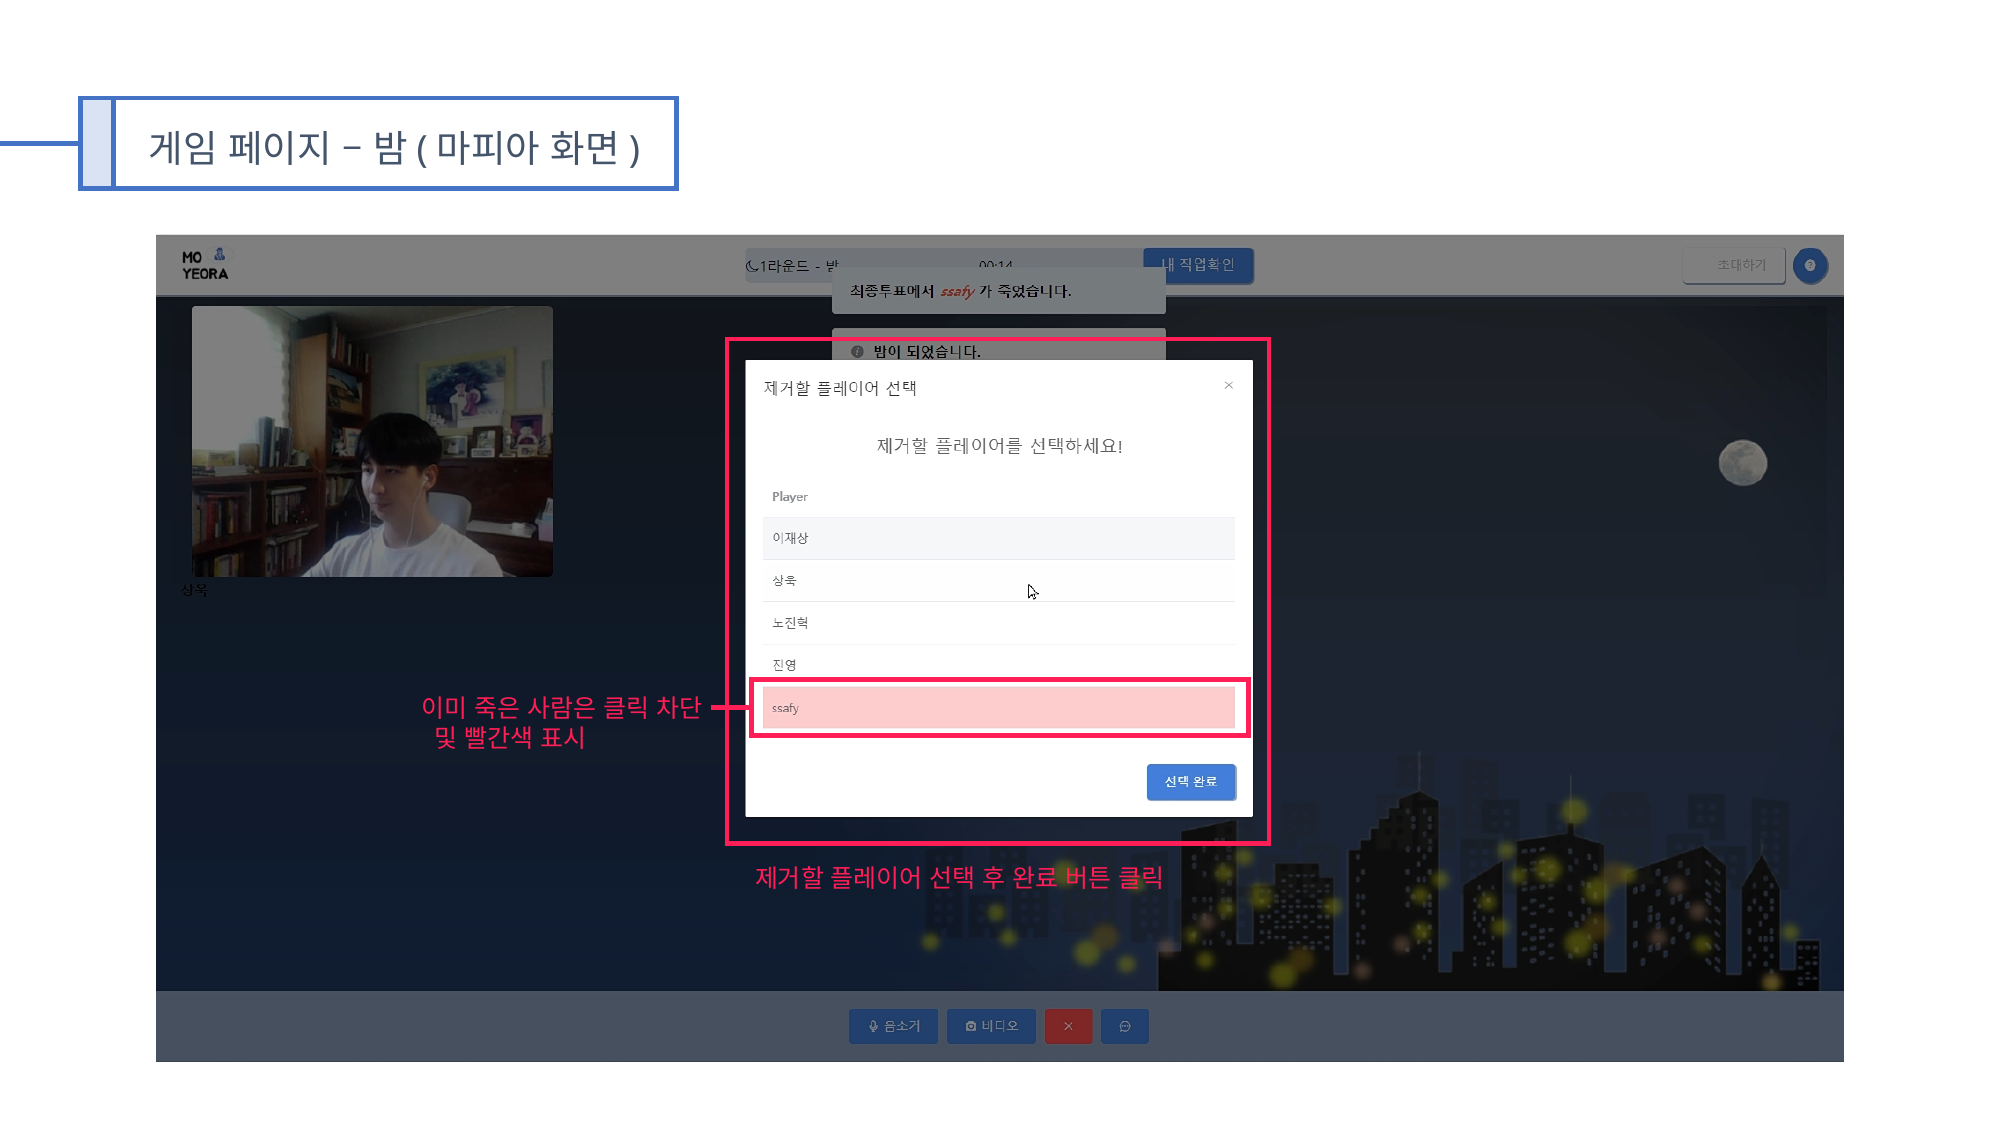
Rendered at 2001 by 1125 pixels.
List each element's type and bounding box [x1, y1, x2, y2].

text_box [80, 98, 677, 189]
picture [156, 234, 1844, 1062]
